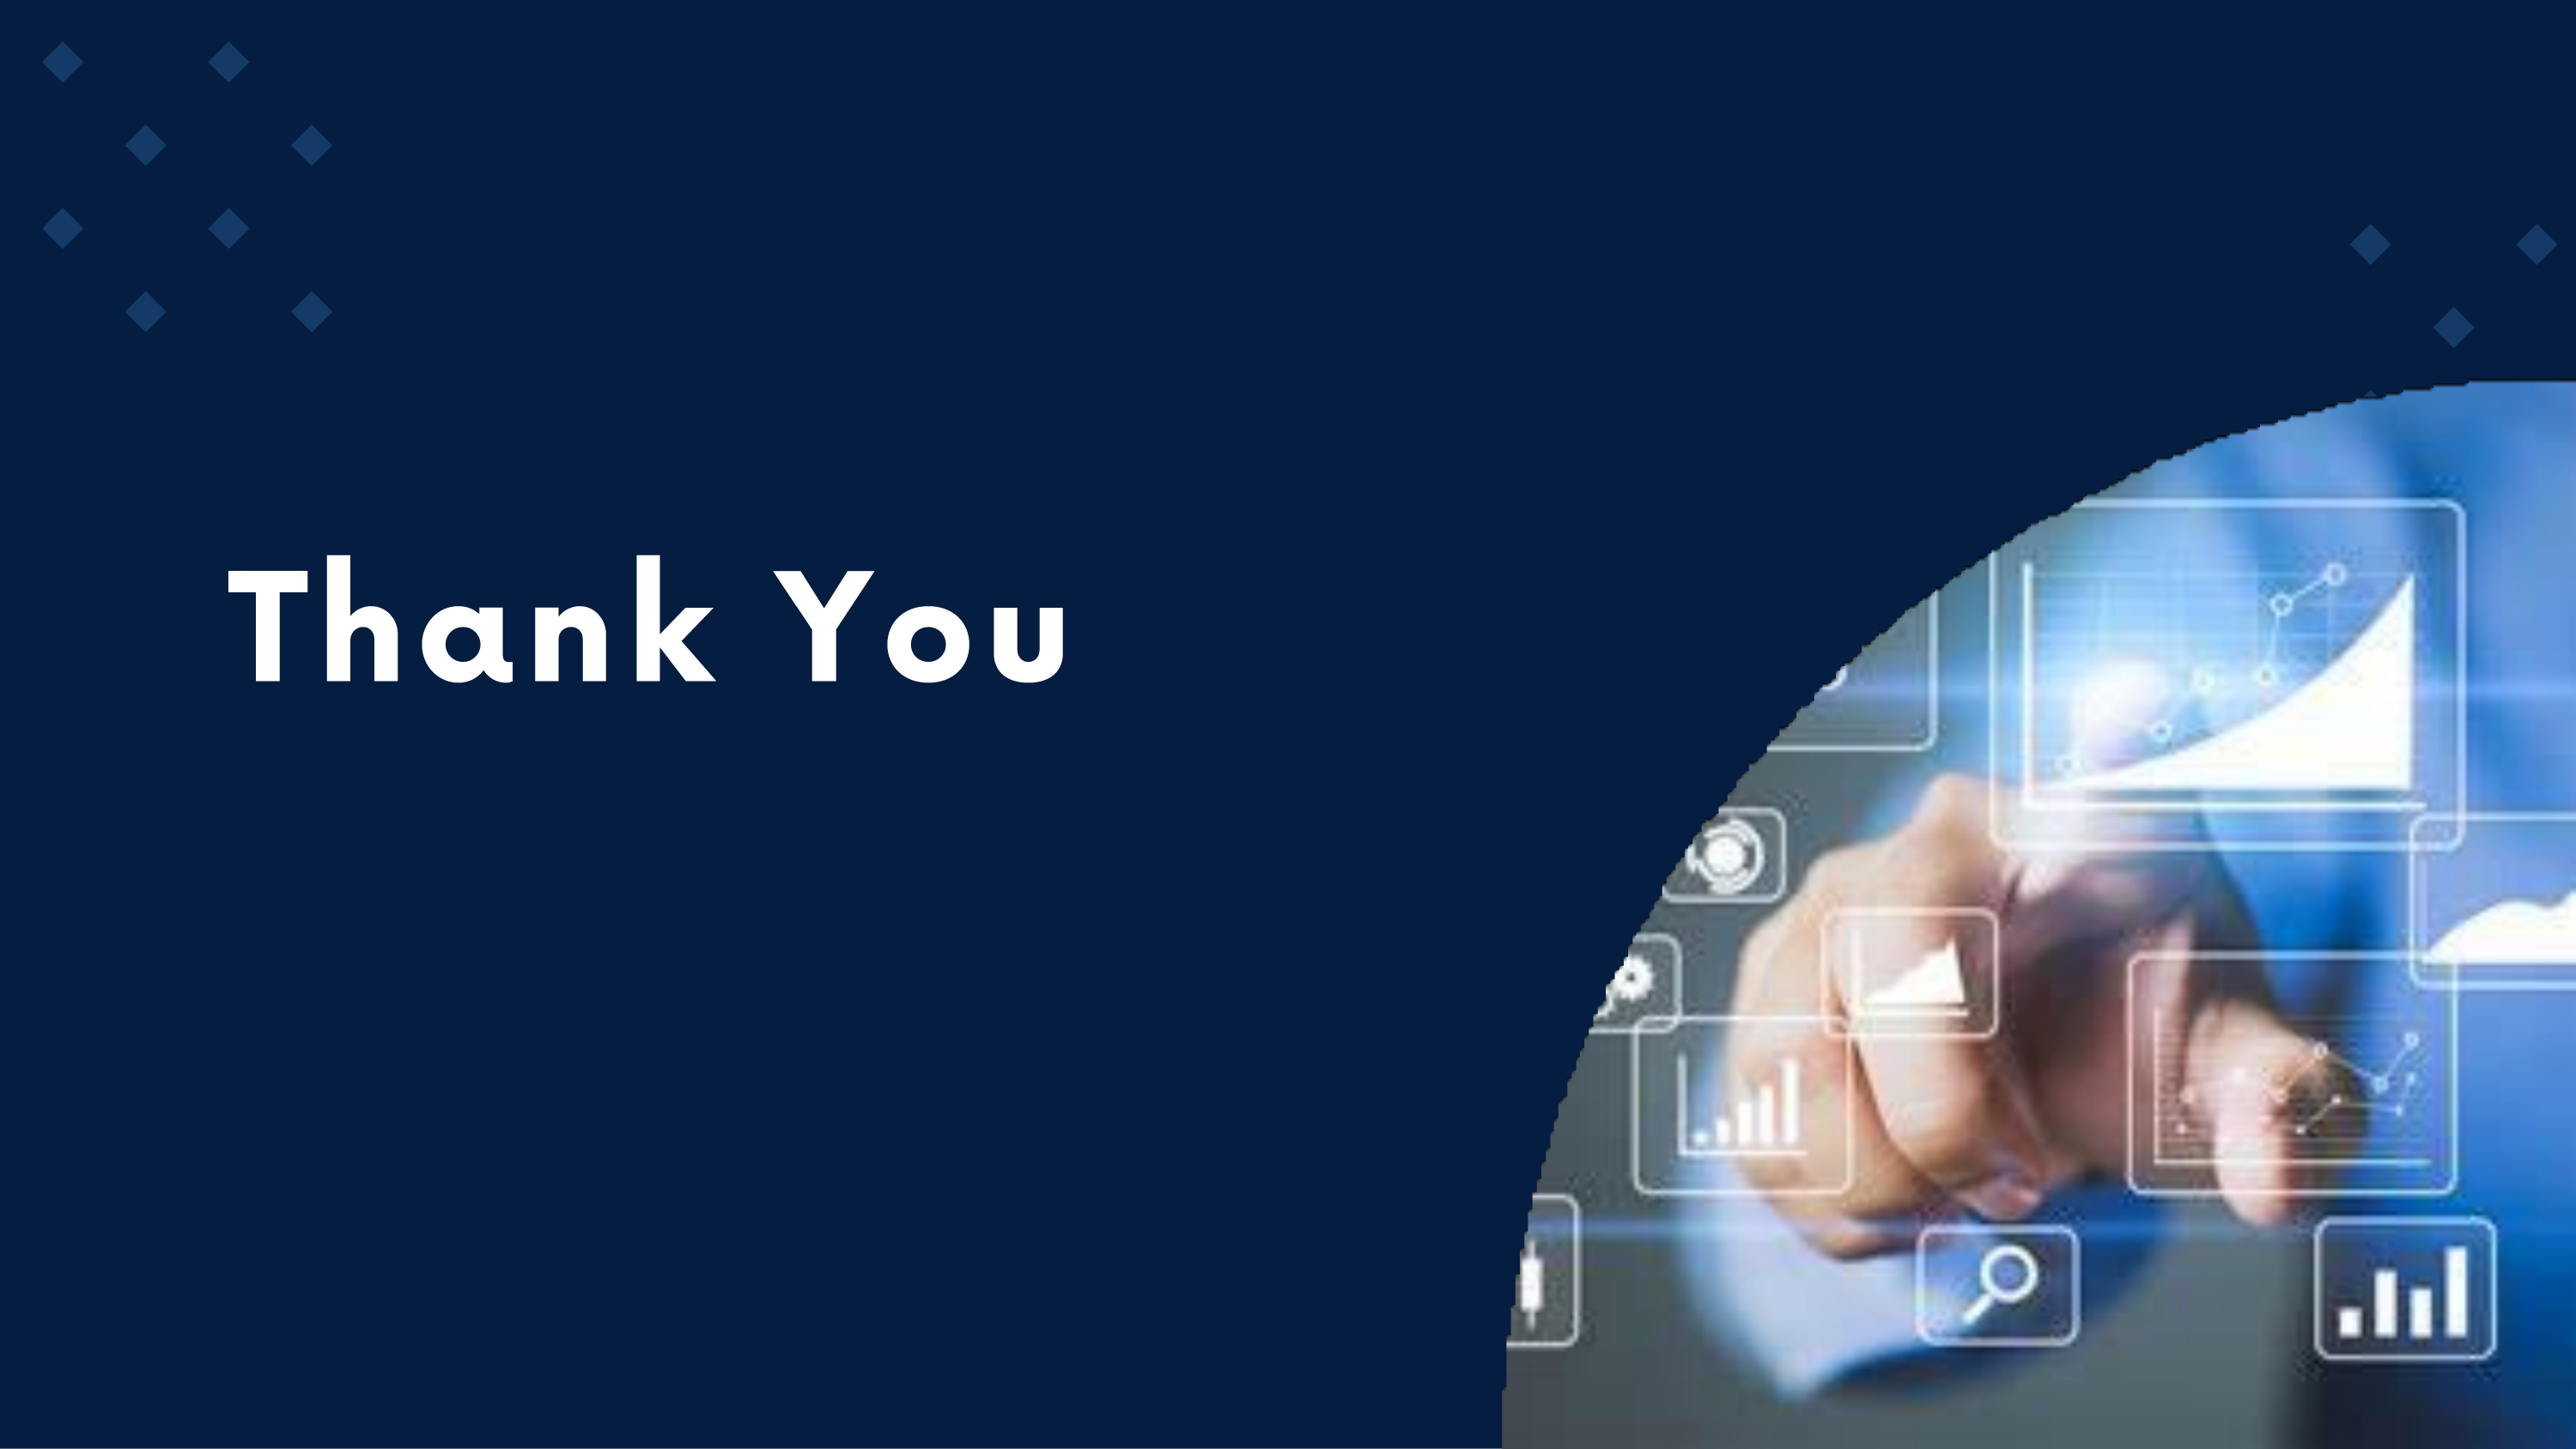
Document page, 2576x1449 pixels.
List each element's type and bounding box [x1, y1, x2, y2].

text_box [0, 0, 2576, 1449]
picture [228, 549, 1176, 726]
picture [0, 0, 332, 332]
text_box [1498, 223, 2576, 1449]
